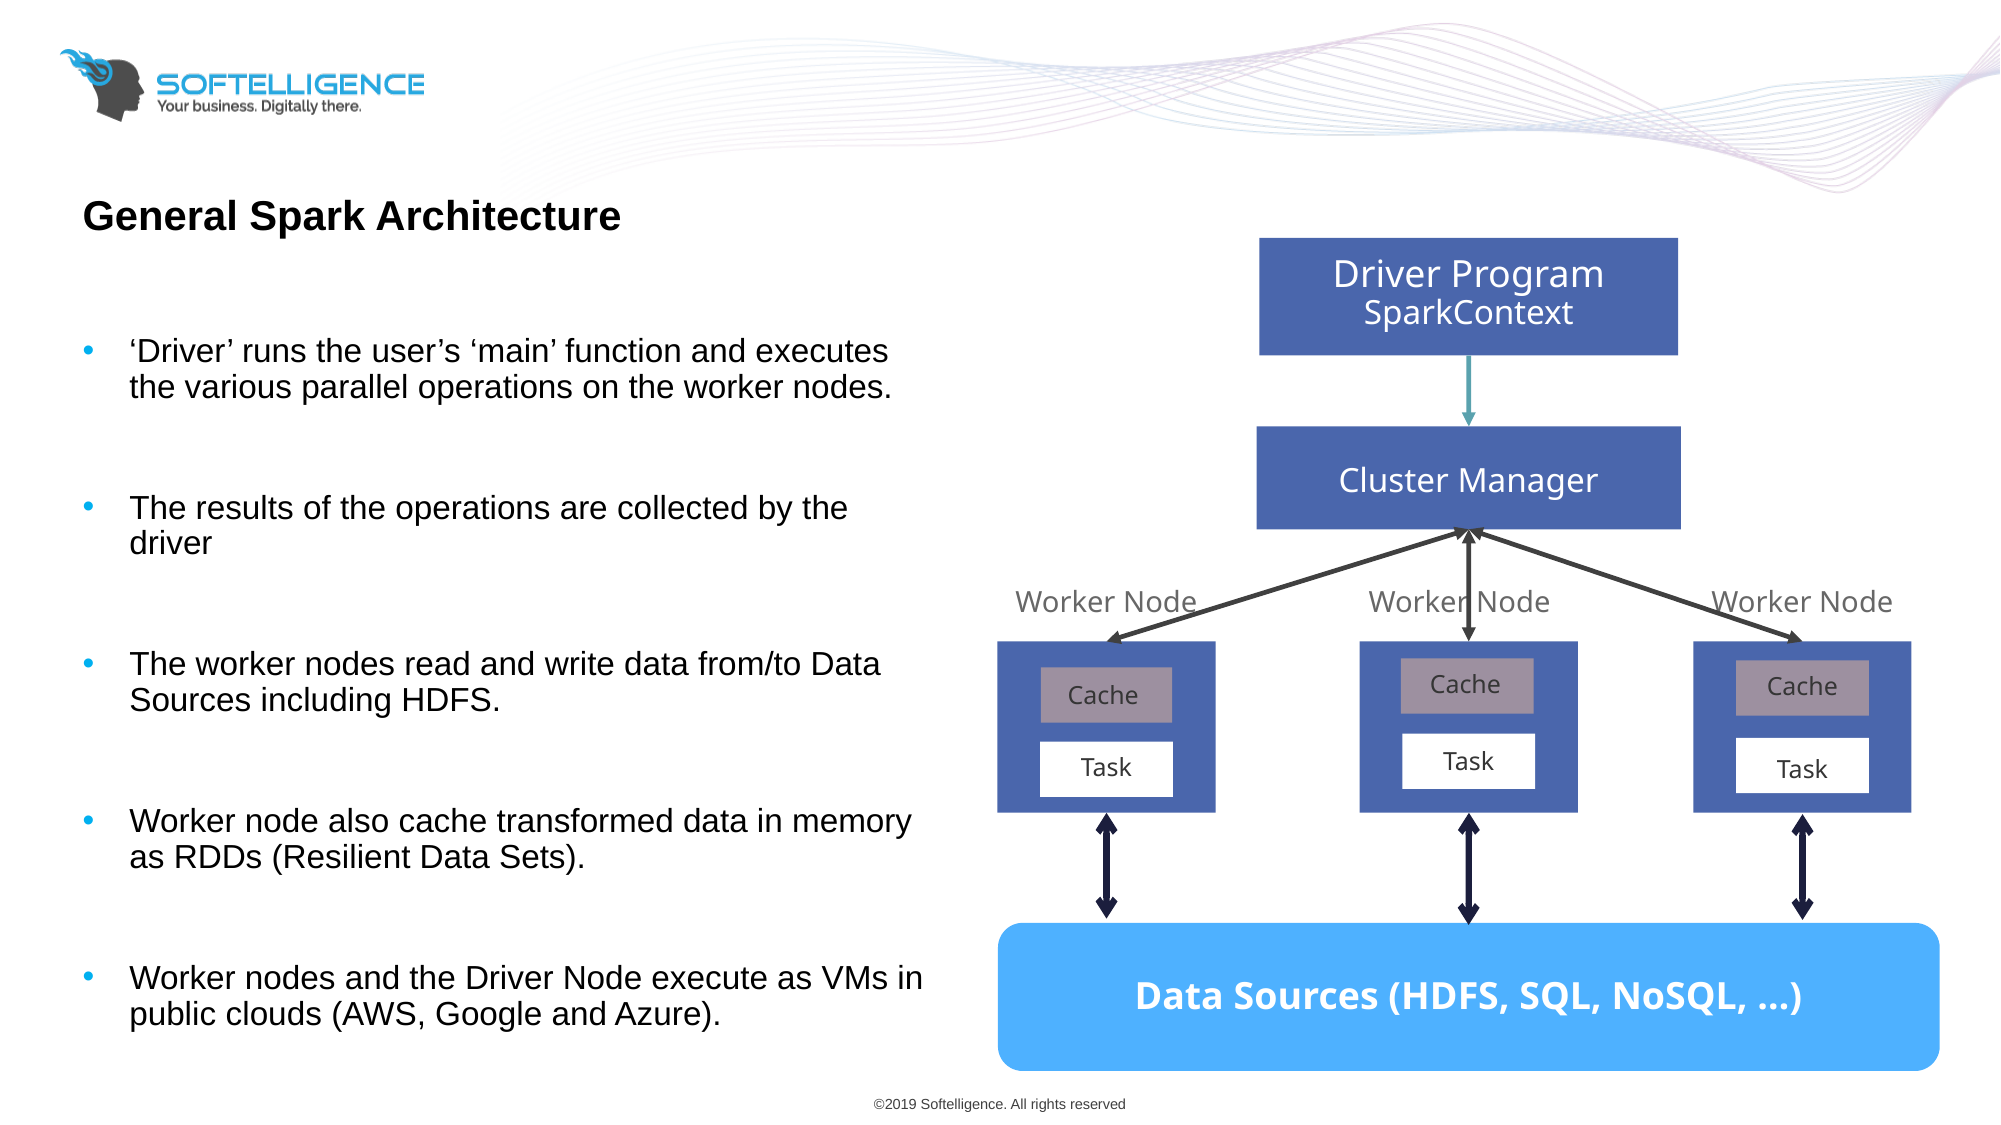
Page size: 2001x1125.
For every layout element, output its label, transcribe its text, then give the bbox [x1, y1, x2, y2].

footer ©2019 Softelligence. All rights reserved [0, 1087, 2000, 1125]
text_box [927, 181, 1989, 1102]
picture [59, 1, 2000, 238]
text_box General Spark Architecture ‘Driver’ runs the user’s ‘main’ function and executes the various parallel operations on the worker nodes. The results of the operations are collected by the driver The worker nodes read and write data from/to Data Sources including HDFS. Worker node also cache transformed data in memory as RDDs (Resilient Data Sets). Worker nodes and the Driver Node execute as VMs in public clouds (AWS, Google and Azure). [67, 187, 927, 1040]
